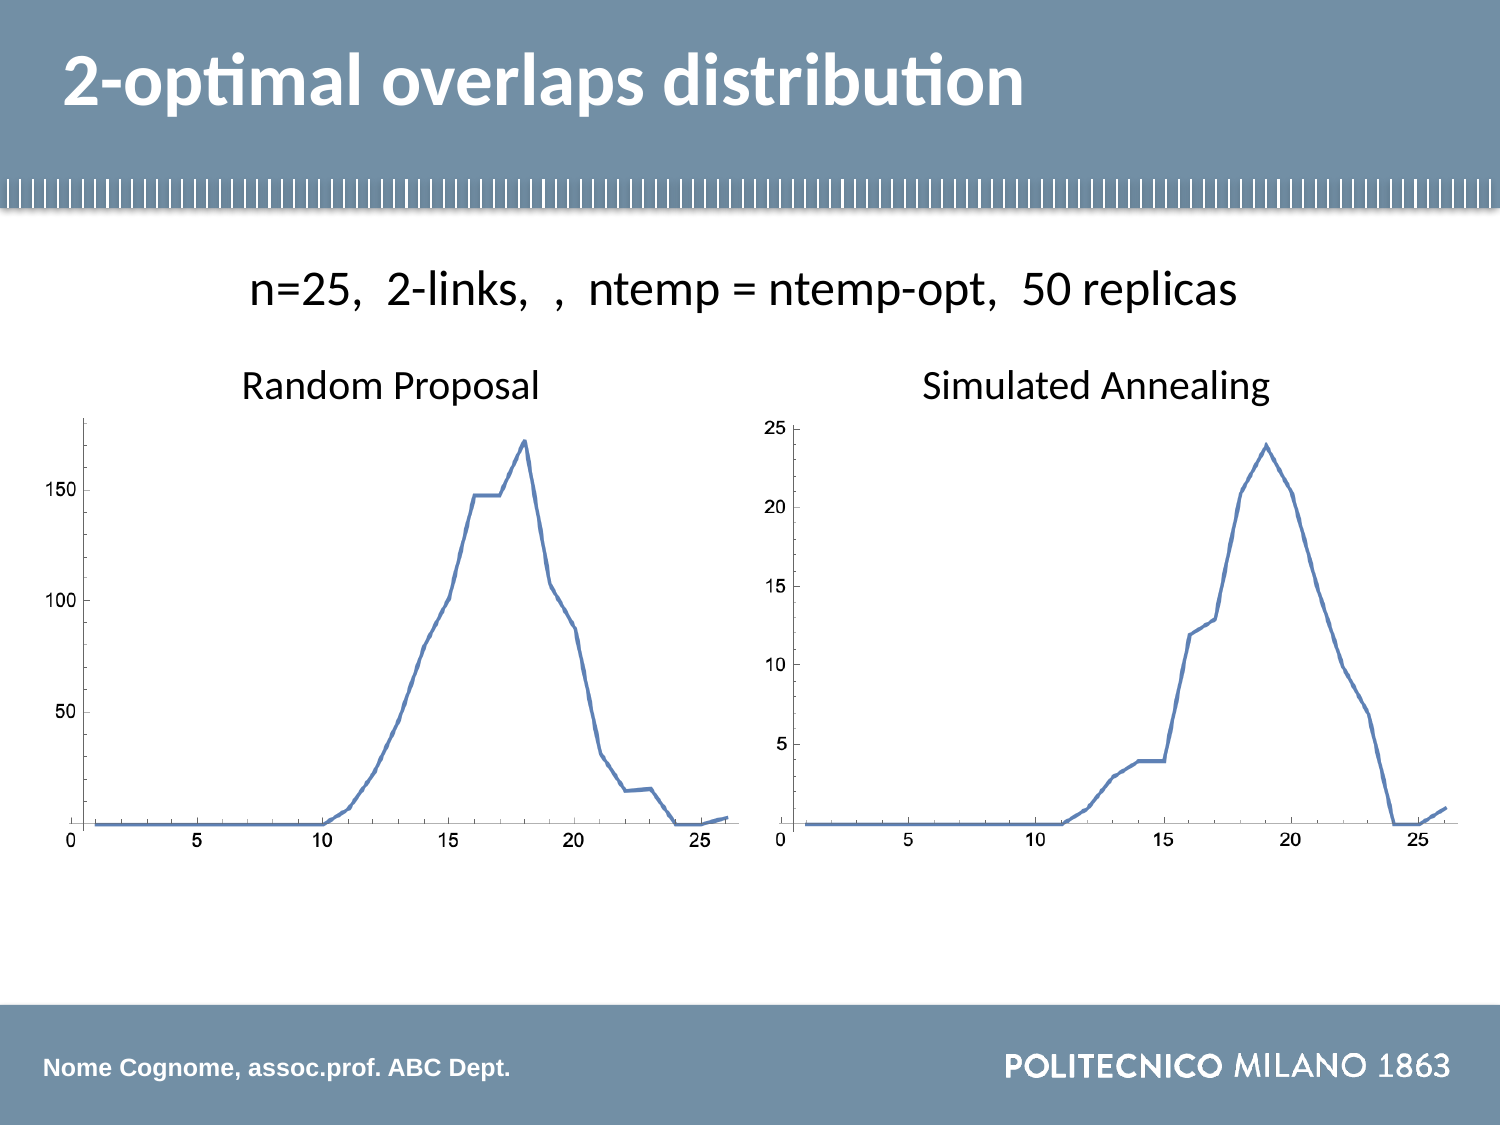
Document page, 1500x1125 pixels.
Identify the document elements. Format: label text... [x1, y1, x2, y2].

title 2-optimal overlaps distribution [47, 22, 1455, 161]
picture [999, 1041, 1456, 1089]
picture [44, 416, 741, 854]
text_box Random Proposal [226, 350, 556, 415]
text_box Simulated Annealing [907, 350, 1286, 415]
picture [763, 416, 1461, 854]
